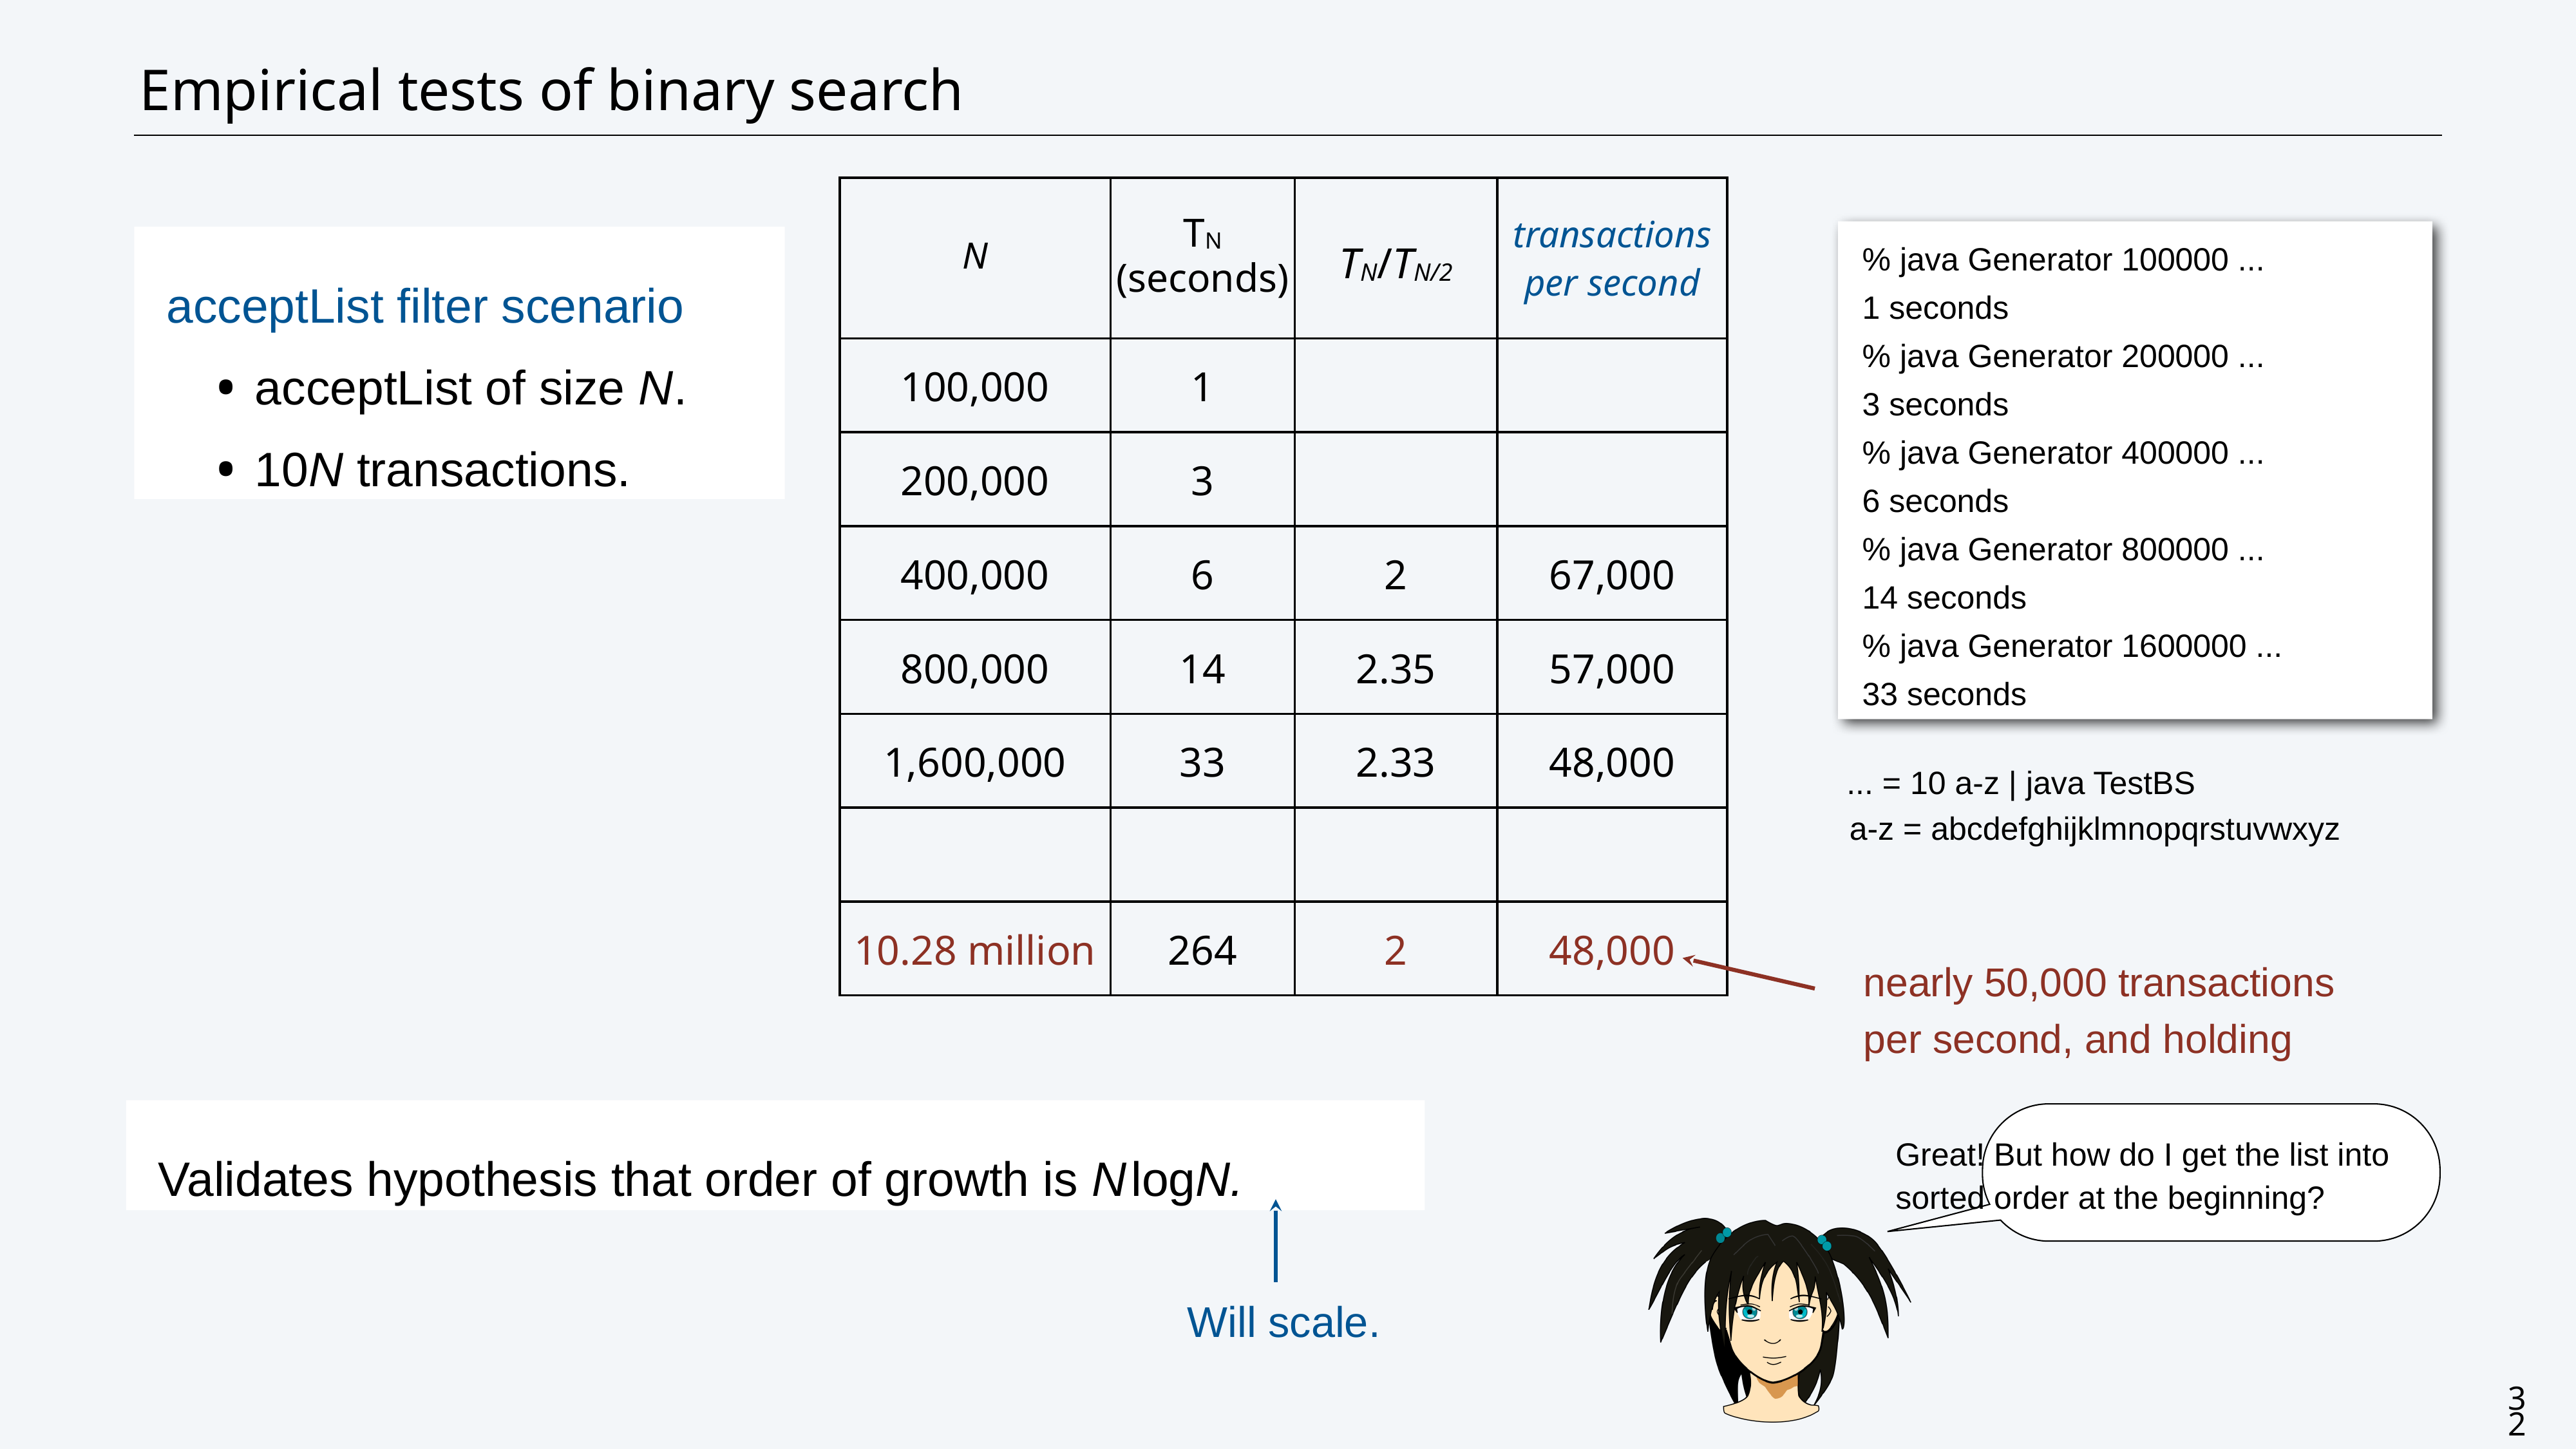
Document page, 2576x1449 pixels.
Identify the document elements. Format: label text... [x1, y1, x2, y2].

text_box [1841, 747, 2347, 843]
table_cell 400,000 [841, 527, 1110, 619]
text_box % java Generator 100000 ... 1 seconds % java Generator 200000 ... 3 seconds % java Generator 400000 ... 6 seconds % java Generator 800000 ... 14 seconds % java Generator 1600000 ... 33 seconds [1838, 221, 2432, 719]
table_cell [1296, 809, 1496, 900]
table_cell [1112, 809, 1294, 900]
table_cell 10.28 million [841, 903, 1110, 994]
table_cell 14 [1112, 621, 1294, 713]
table_cell 10 [1680, 948, 1682, 994]
table_cell 48,000 [1499, 903, 1726, 994]
table_cell 1,600,000 [841, 715, 1110, 806]
table_cell [1296, 339, 1496, 431]
table_cell 800,000 [841, 621, 1110, 713]
table_cell [1296, 433, 1496, 525]
table_cell 33 [1112, 715, 1294, 806]
table_cell [1499, 339, 1726, 431]
table_header N [841, 179, 1110, 337]
slide_number 32 [2503, 1379, 2546, 1426]
table_cell 2.33 [1296, 715, 1496, 806]
table_cell 10 [1687, 940, 1726, 943]
text_box acceptList filter scenario acceptList of size N. 10N transactions. [134, 227, 785, 499]
title Empirical tests of binary search [133, 39, 2320, 136]
table_cell 57,000 [1499, 621, 1726, 713]
table_cell 2 [1296, 527, 1496, 619]
table_cell 3 [1112, 433, 1294, 525]
table_header TN/TN/2 [1296, 179, 1496, 337]
table_cell 48,000 [1499, 715, 1726, 806]
table_cell 2 [1296, 903, 1496, 994]
table_cell [1499, 433, 1726, 525]
text_box Validates hypothesis that order of growth is NlogN. [126, 1100, 1425, 1211]
table_cell 1 [1112, 339, 1294, 431]
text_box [1187, 1198, 1562, 1334]
table_cell 2.35 [1296, 621, 1496, 713]
table_cell 67,000 [1499, 527, 1726, 619]
table_header TN (seconds) [1112, 179, 1294, 337]
table_cell 6 [1112, 527, 1294, 619]
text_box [1682, 943, 2374, 1056]
table_cell 200,000 [841, 433, 1110, 525]
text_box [1648, 1103, 2441, 1423]
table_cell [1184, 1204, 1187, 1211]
table_cell [841, 809, 1110, 900]
table_cell 100,000 [841, 339, 1110, 431]
table_cell 264 [1112, 903, 1294, 994]
table_header transactions per second [1499, 179, 1726, 337]
table_cell [1499, 809, 1726, 900]
